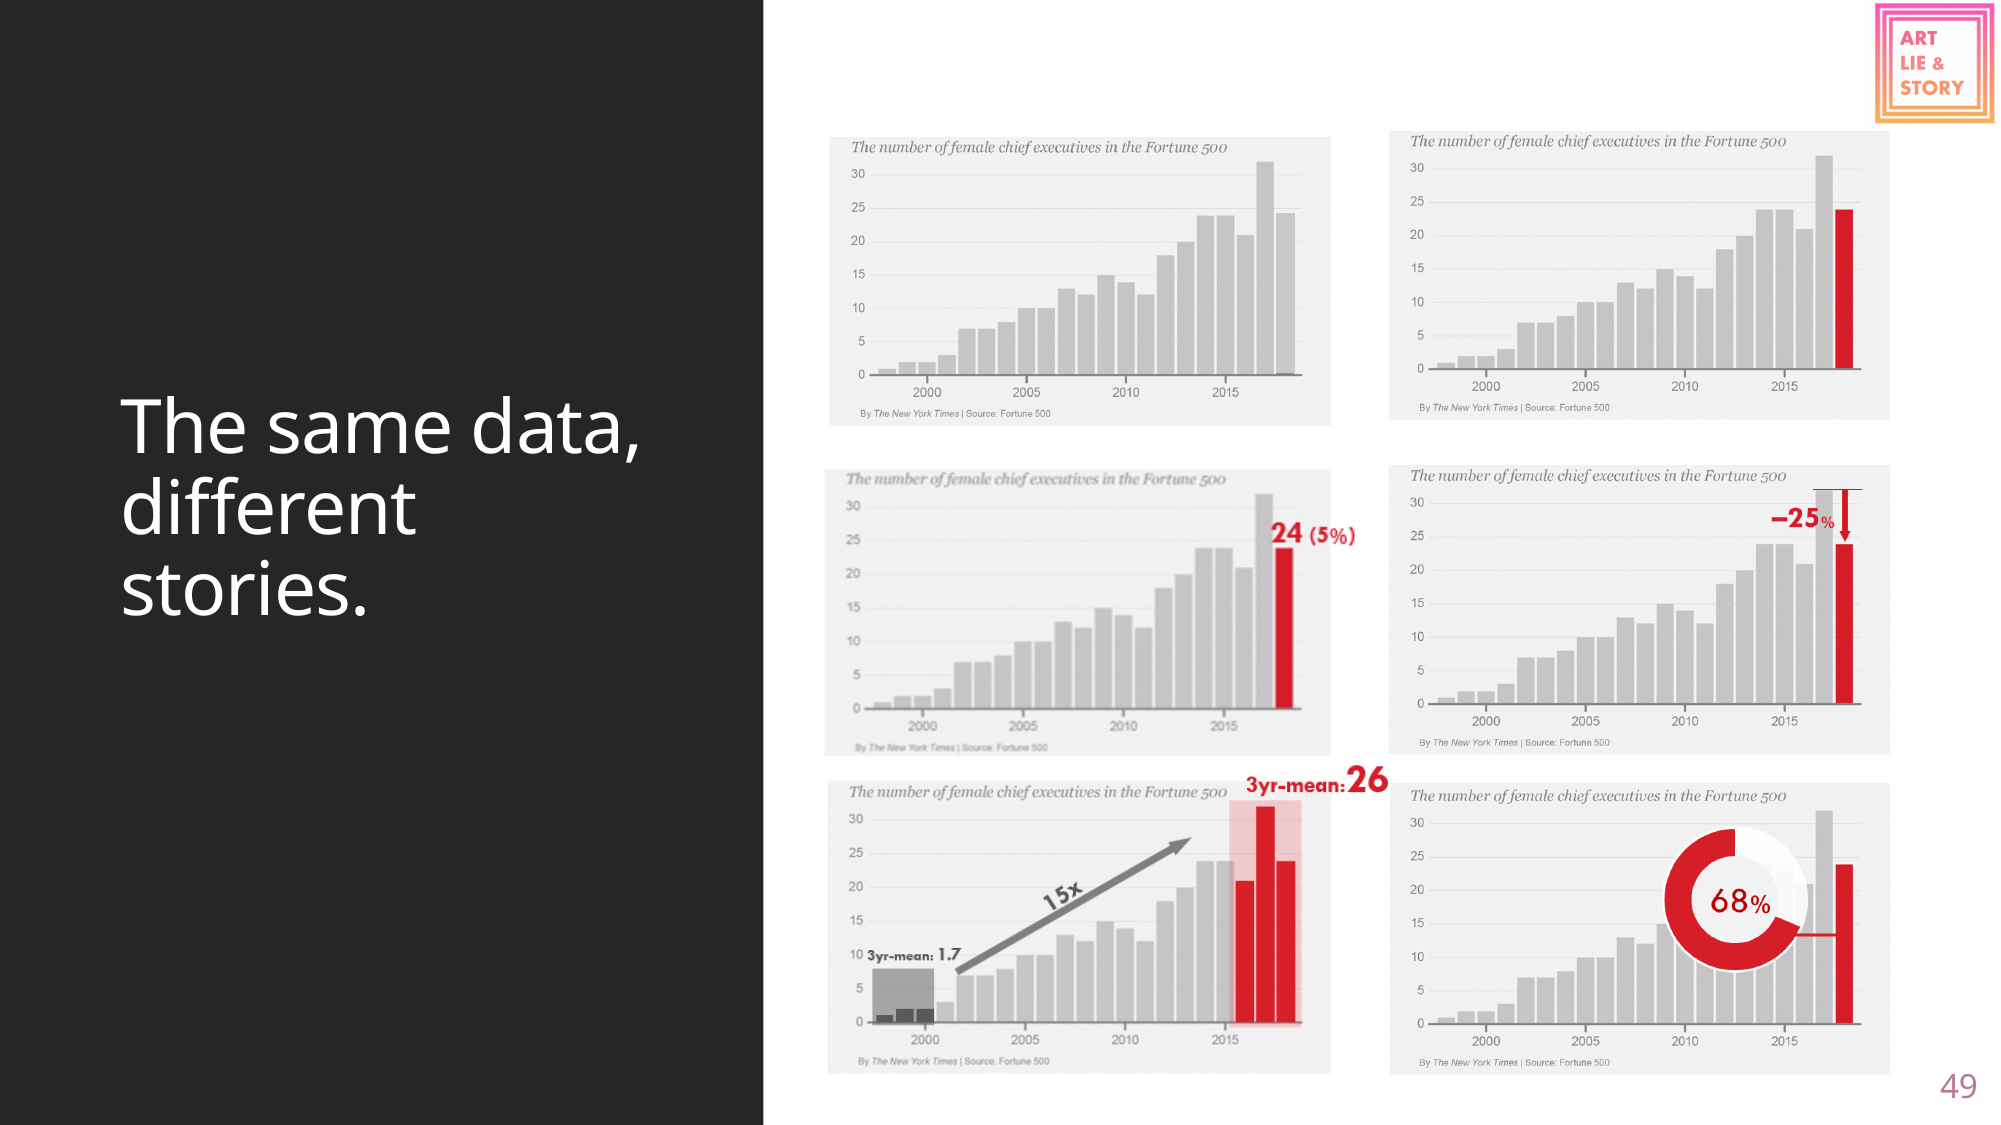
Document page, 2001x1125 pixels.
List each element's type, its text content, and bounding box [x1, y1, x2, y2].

picture [1864, 0, 2000, 129]
slide_number 49 [1864, 1057, 1993, 1118]
title The same data, different stories. [105, 296, 683, 640]
picture [813, 462, 1895, 1088]
picture [821, 137, 1336, 440]
picture [1380, 131, 1895, 434]
